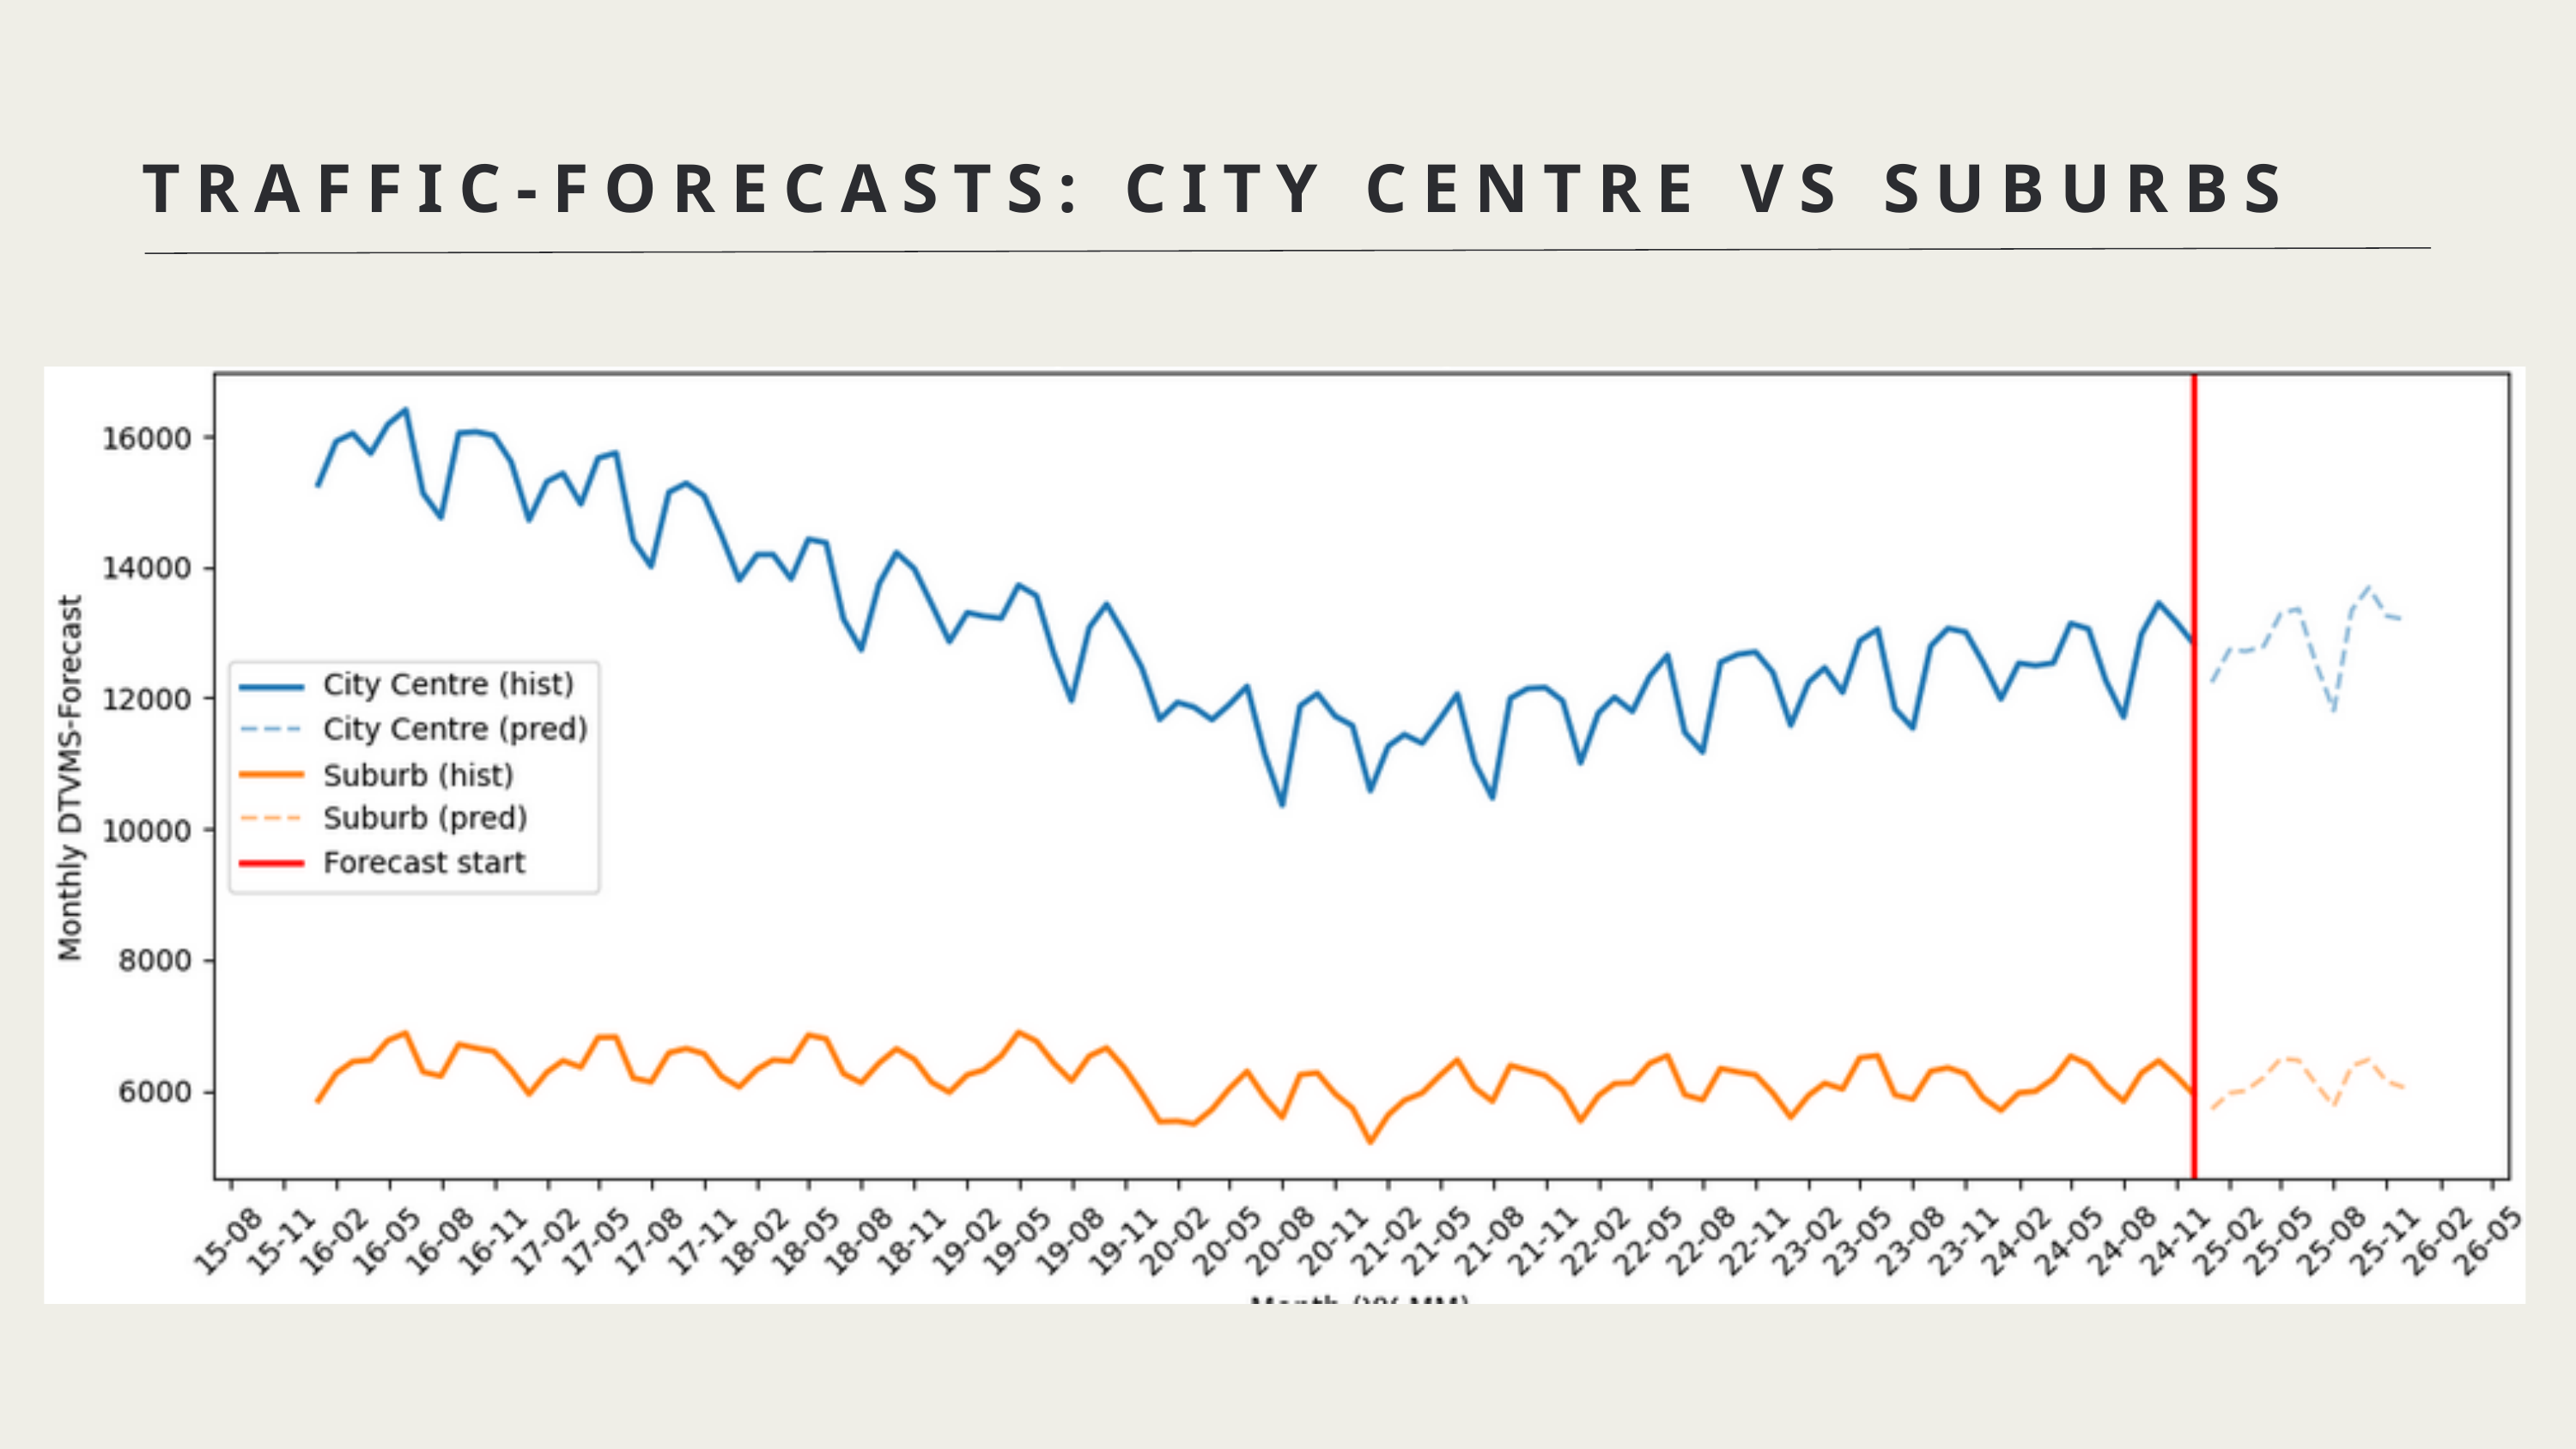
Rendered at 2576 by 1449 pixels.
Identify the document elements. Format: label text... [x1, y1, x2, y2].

text_box TRAFFIC-FORECASTS: CITY CENTRE VS SUBURBS [142, 132, 2428, 226]
text_box [44, 367, 2526, 1304]
